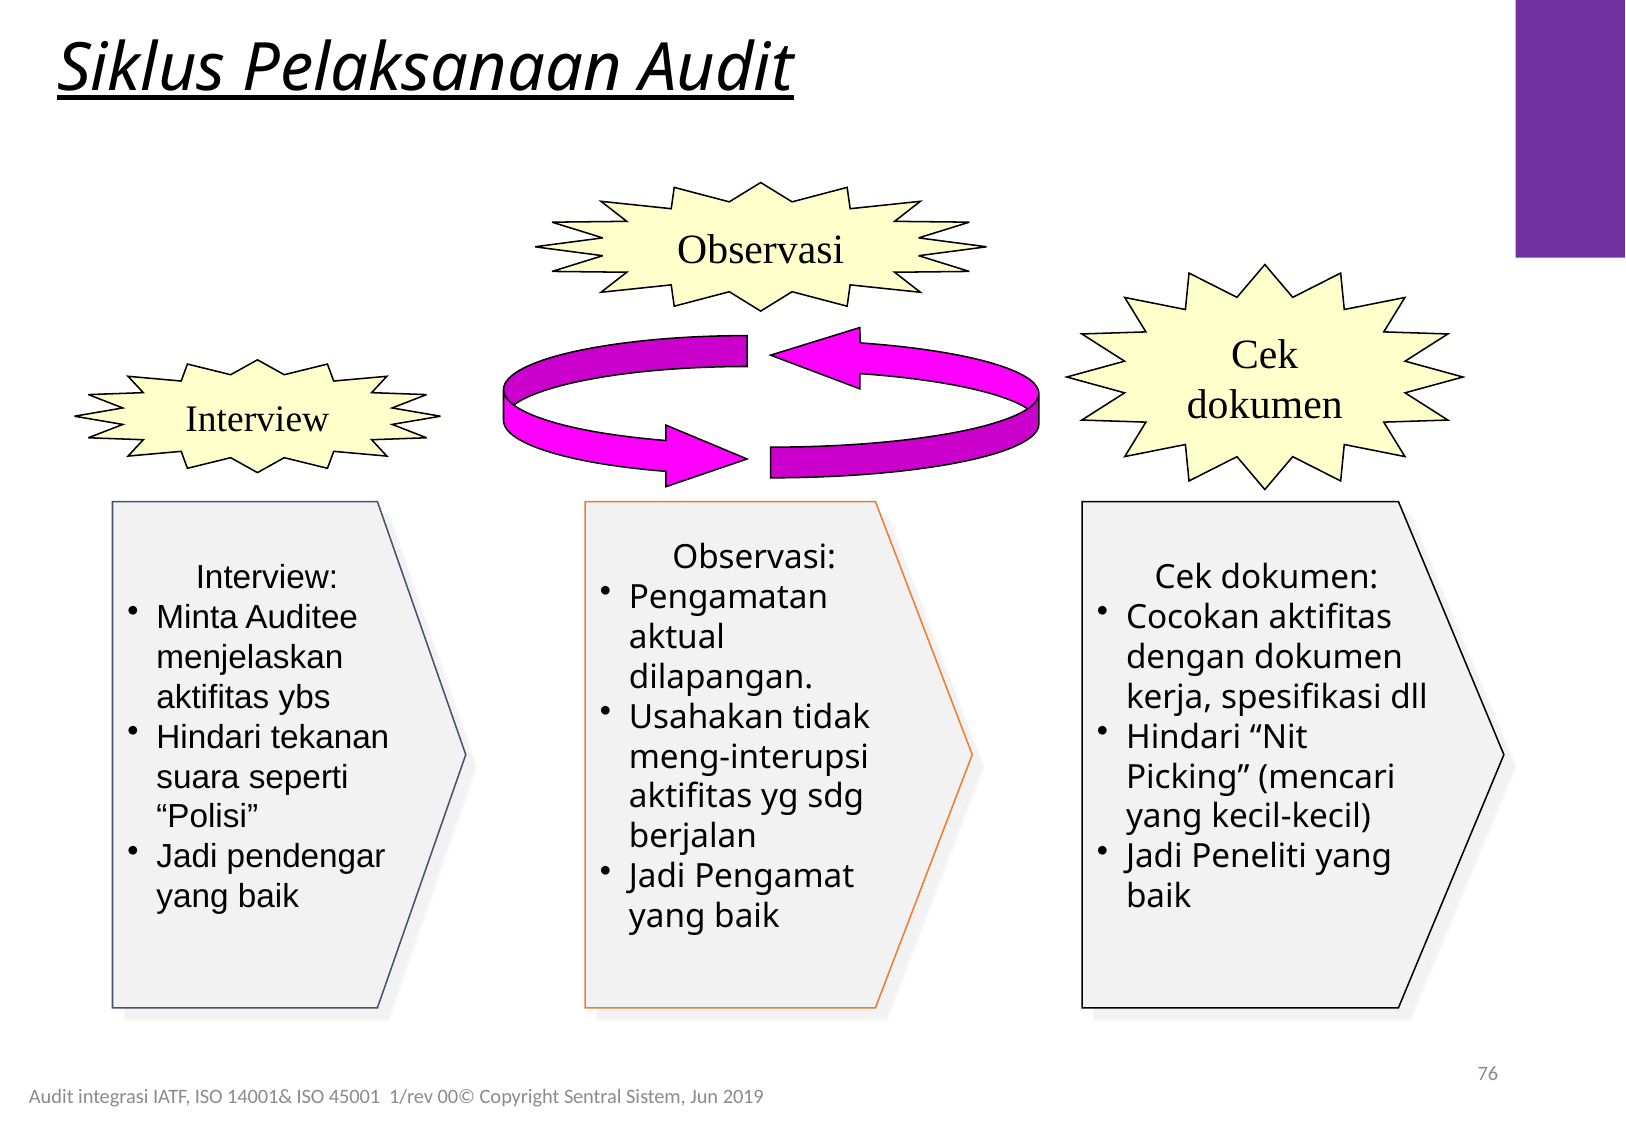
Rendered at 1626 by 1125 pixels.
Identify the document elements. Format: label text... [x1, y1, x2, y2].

text_box Observasi [534, 182, 987, 312]
text_box Cek dokumen: Cocokan aktifitas dengan dokumen kerja, spesifikasi dll Hindari “Nit Picking” (mencari yang kecil-kecil) Jadi Peneliti yang baik [1082, 501, 1504, 1008]
text_box Interview [74, 359, 441, 473]
text_box Interview: Minta Auditee menjelaskan aktifitas ybs Hindari tekanan suara seperti “Polisi” Jadi pendengar yang baik [112, 501, 466, 1008]
text_box Observasi: Pengamatan aktual dilapangan. Usahakan tidak meng-interupsi aktifitas yg sdg berjalan Jadi Pengamat yang baik [585, 501, 973, 1008]
text_box Cek dokumen [1066, 264, 1463, 490]
text_box [503, 335, 748, 487]
title Siklus Pelaksanaan Audit [39, 0, 813, 113]
slide_number 76 [1147, 1042, 1514, 1103]
footer Audit integrasi IATF, ISO 14001& ISO 45001 1/rev 00© Copyright Sentral Sistem, Jun 2019 [3, 1065, 789, 1125]
text_box [770, 327, 1039, 478]
text_box [1515, 0, 1625, 259]
